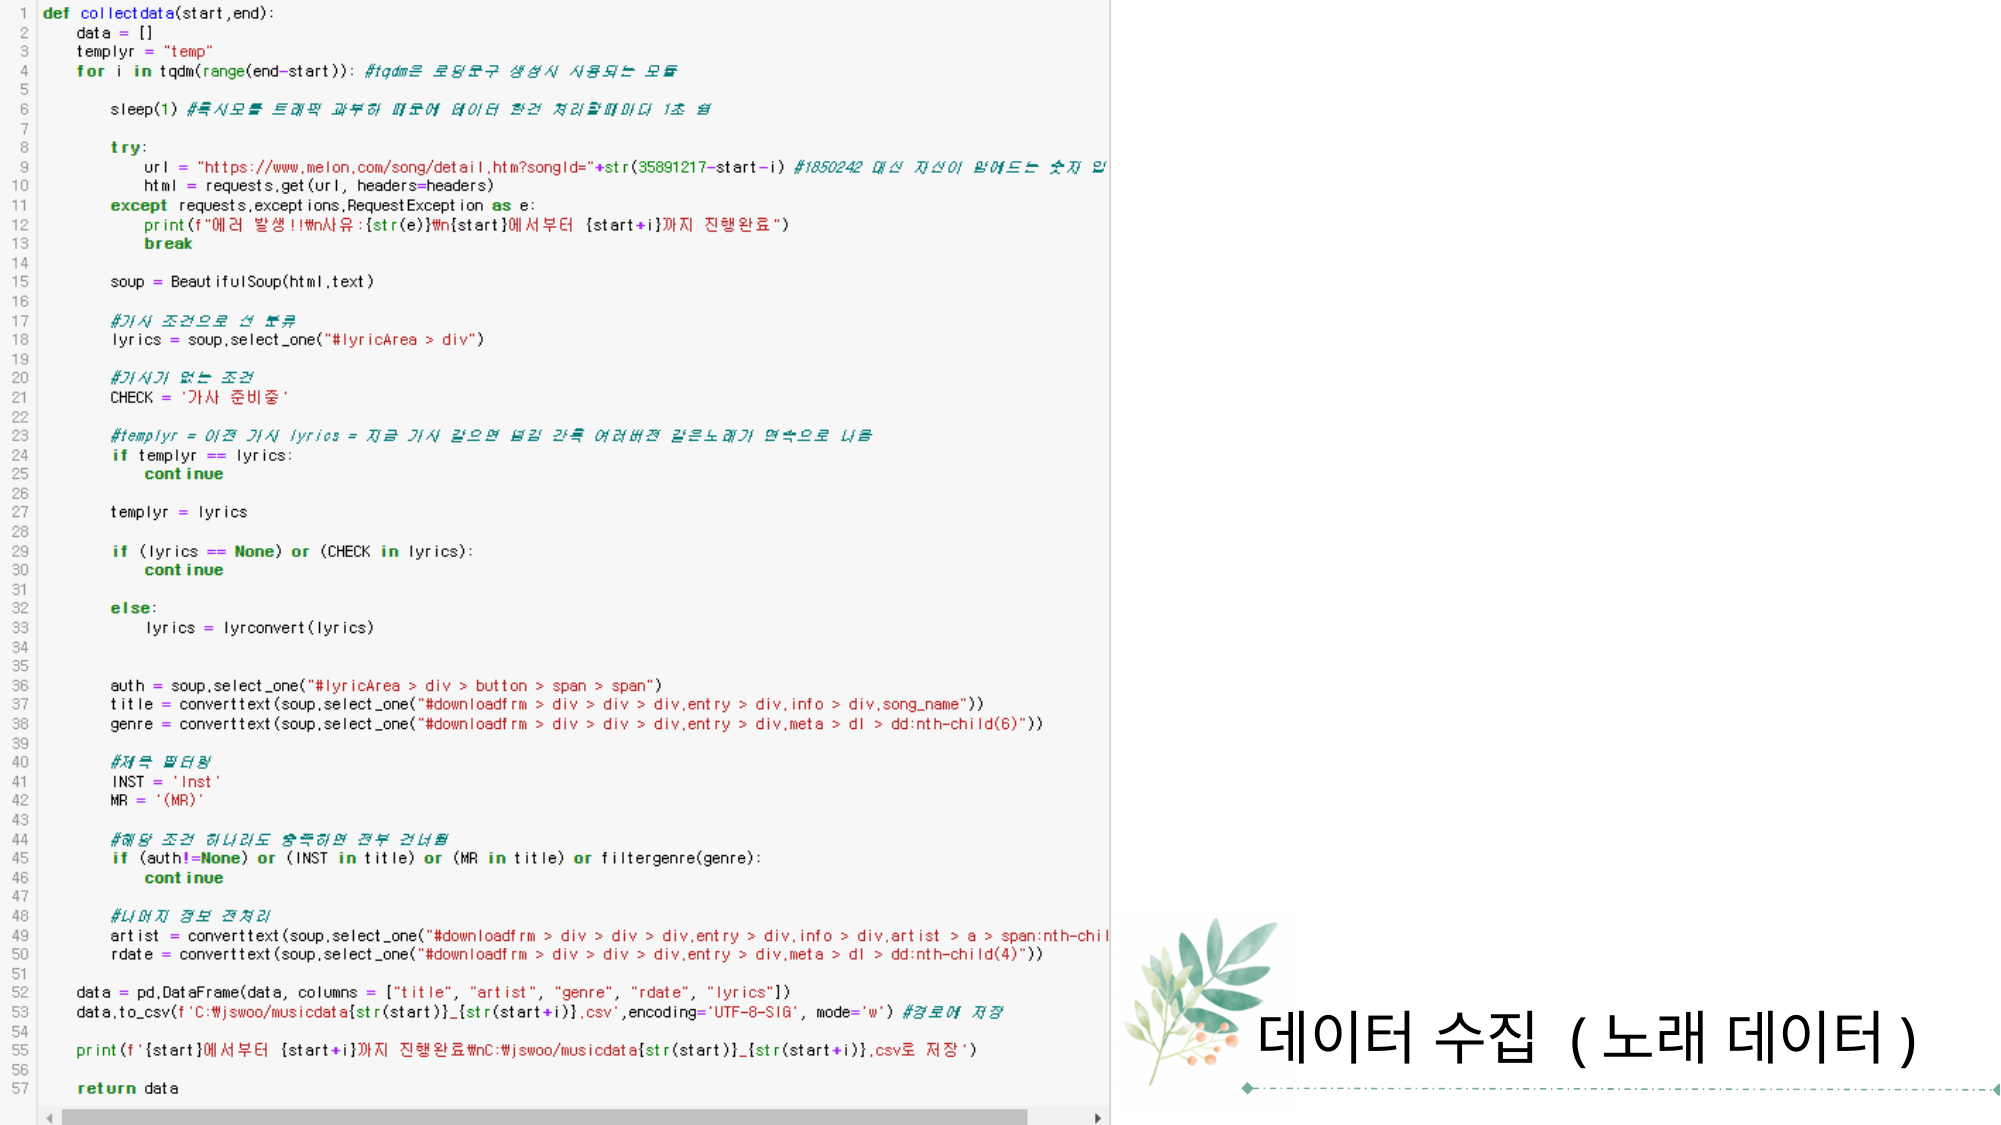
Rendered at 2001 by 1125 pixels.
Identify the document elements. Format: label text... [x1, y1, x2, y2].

picture [0, 0, 1308, 1125]
text_box 데이터 수집 (노래 데이터) [1308, 985, 2000, 1086]
